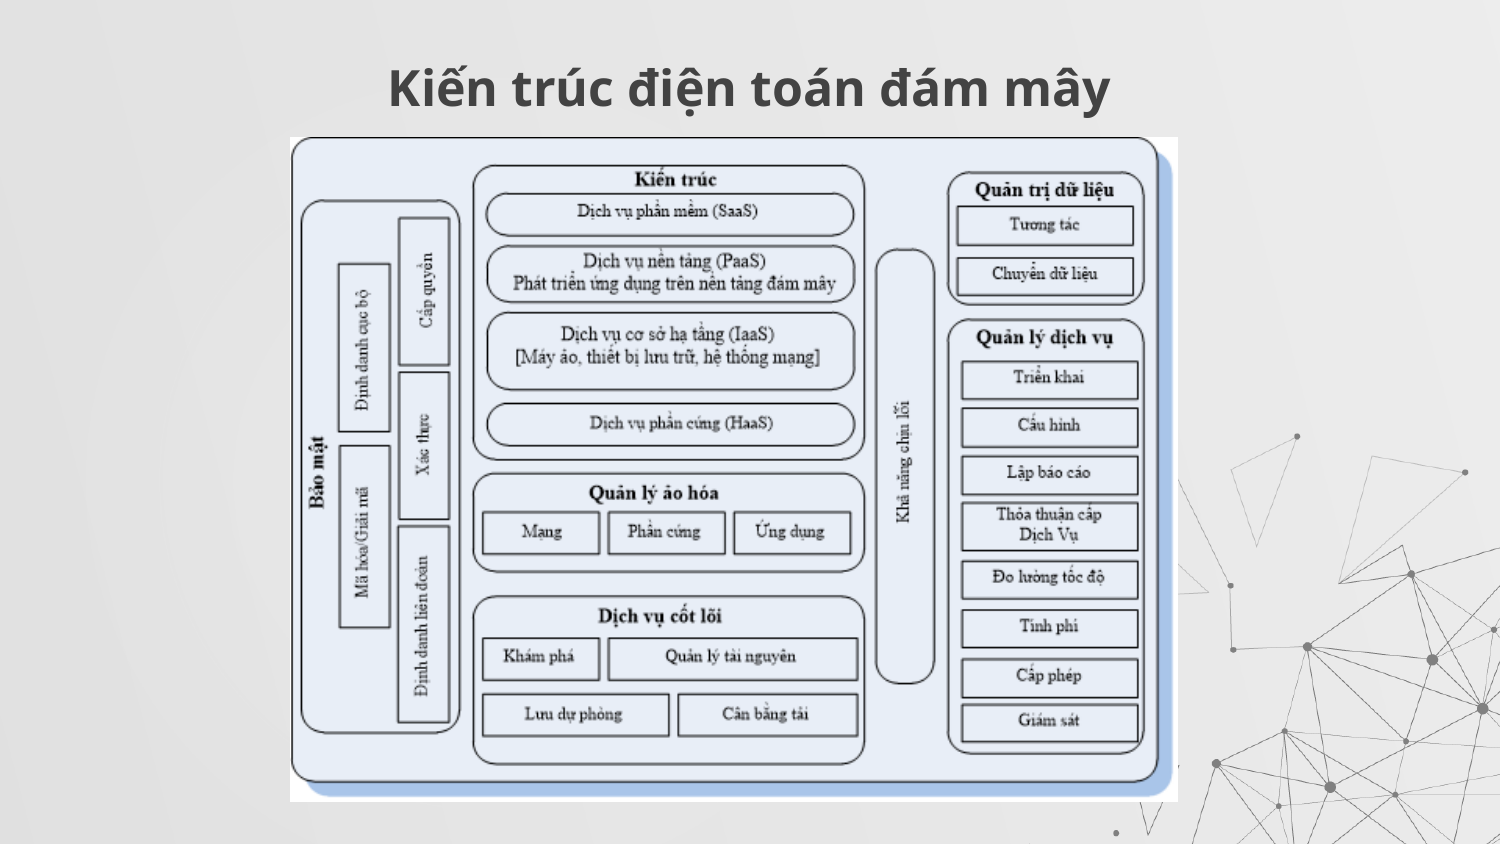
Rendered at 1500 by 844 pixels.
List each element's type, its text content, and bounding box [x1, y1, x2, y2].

picture [0, 0, 1500, 844]
title Kiến trúc điện toán đám mây [322, 41, 1178, 137]
